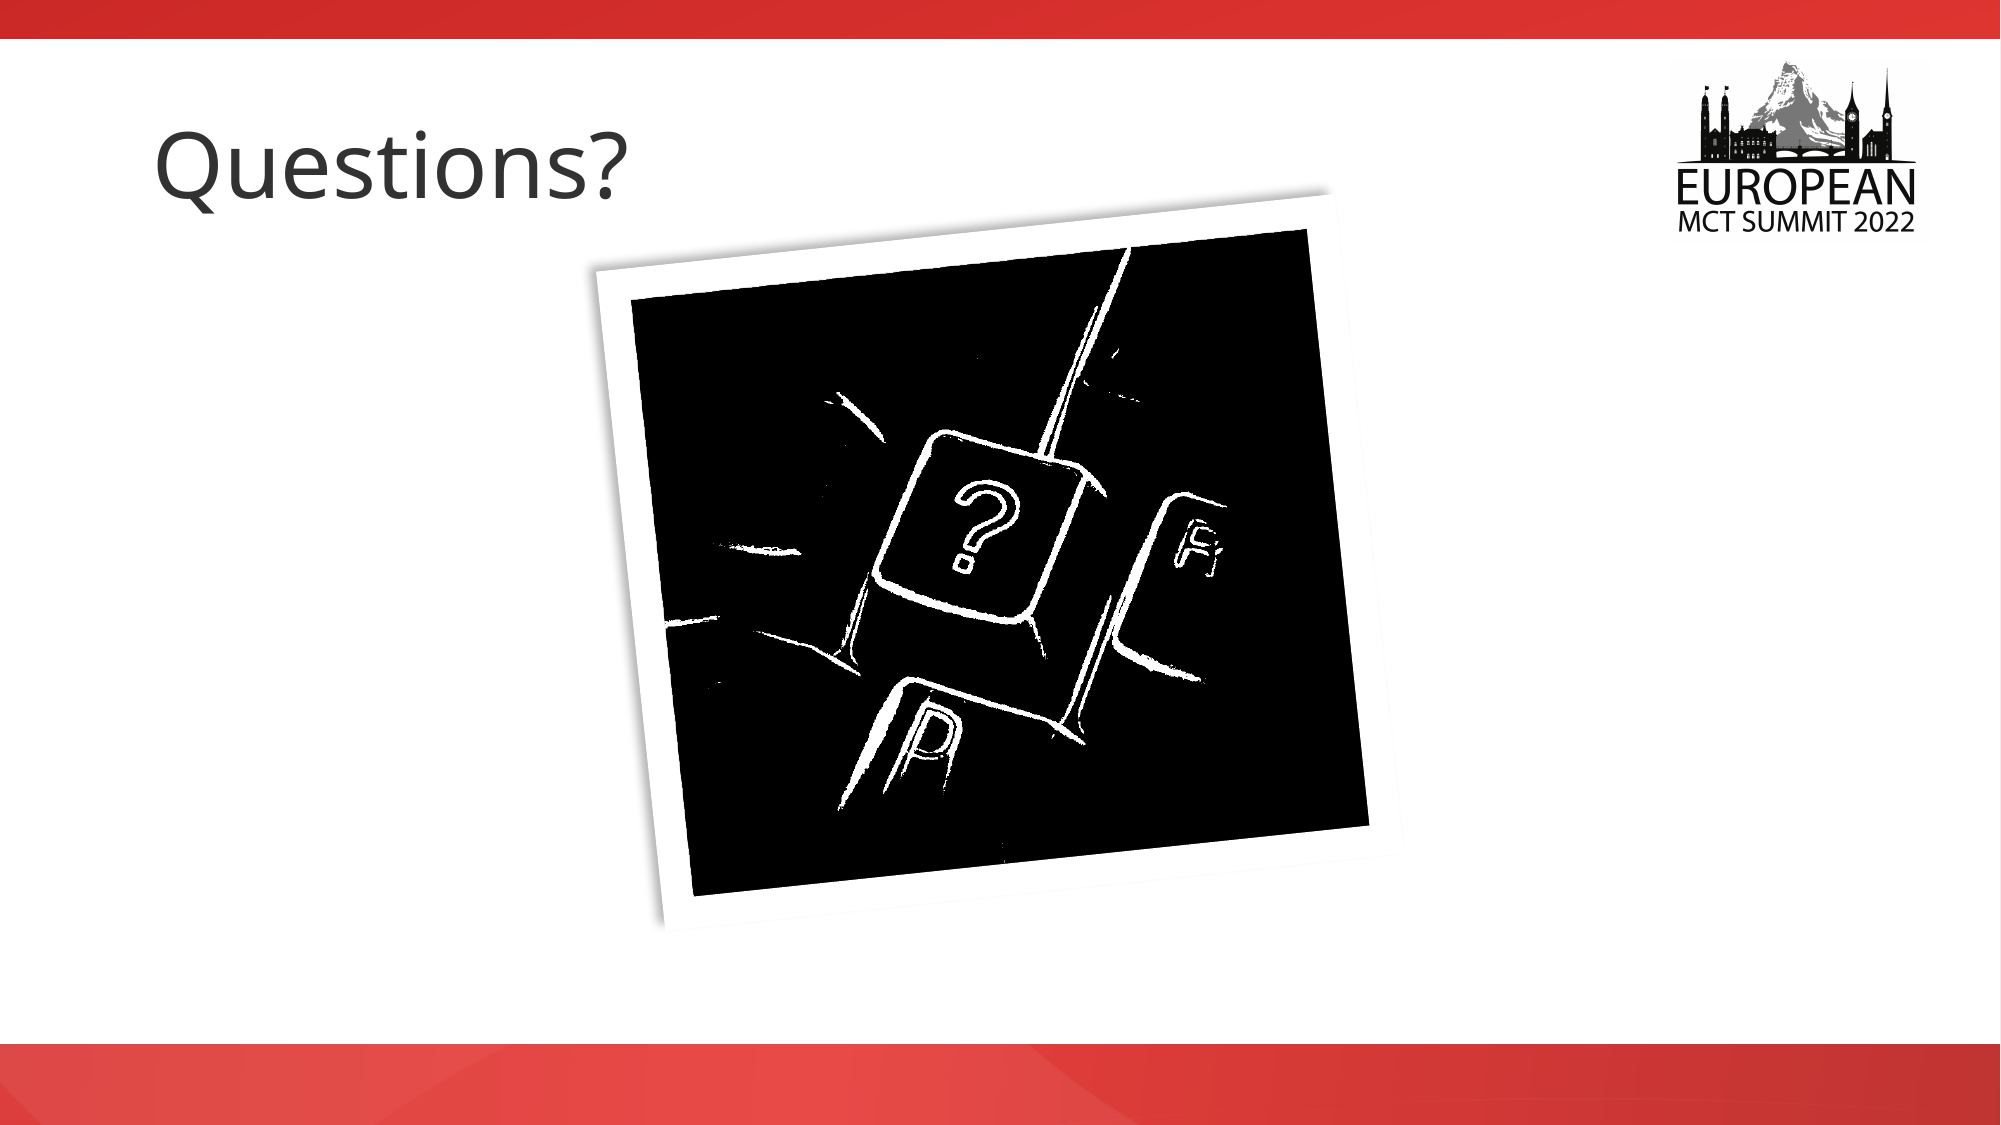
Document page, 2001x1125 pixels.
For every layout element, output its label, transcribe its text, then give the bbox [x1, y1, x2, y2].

picture [1670, 59, 1932, 243]
picture [0, 1044, 2001, 1125]
picture [0, 0, 2001, 39]
title Questions? [137, 59, 1603, 278]
picture [659, 262, 1341, 863]
